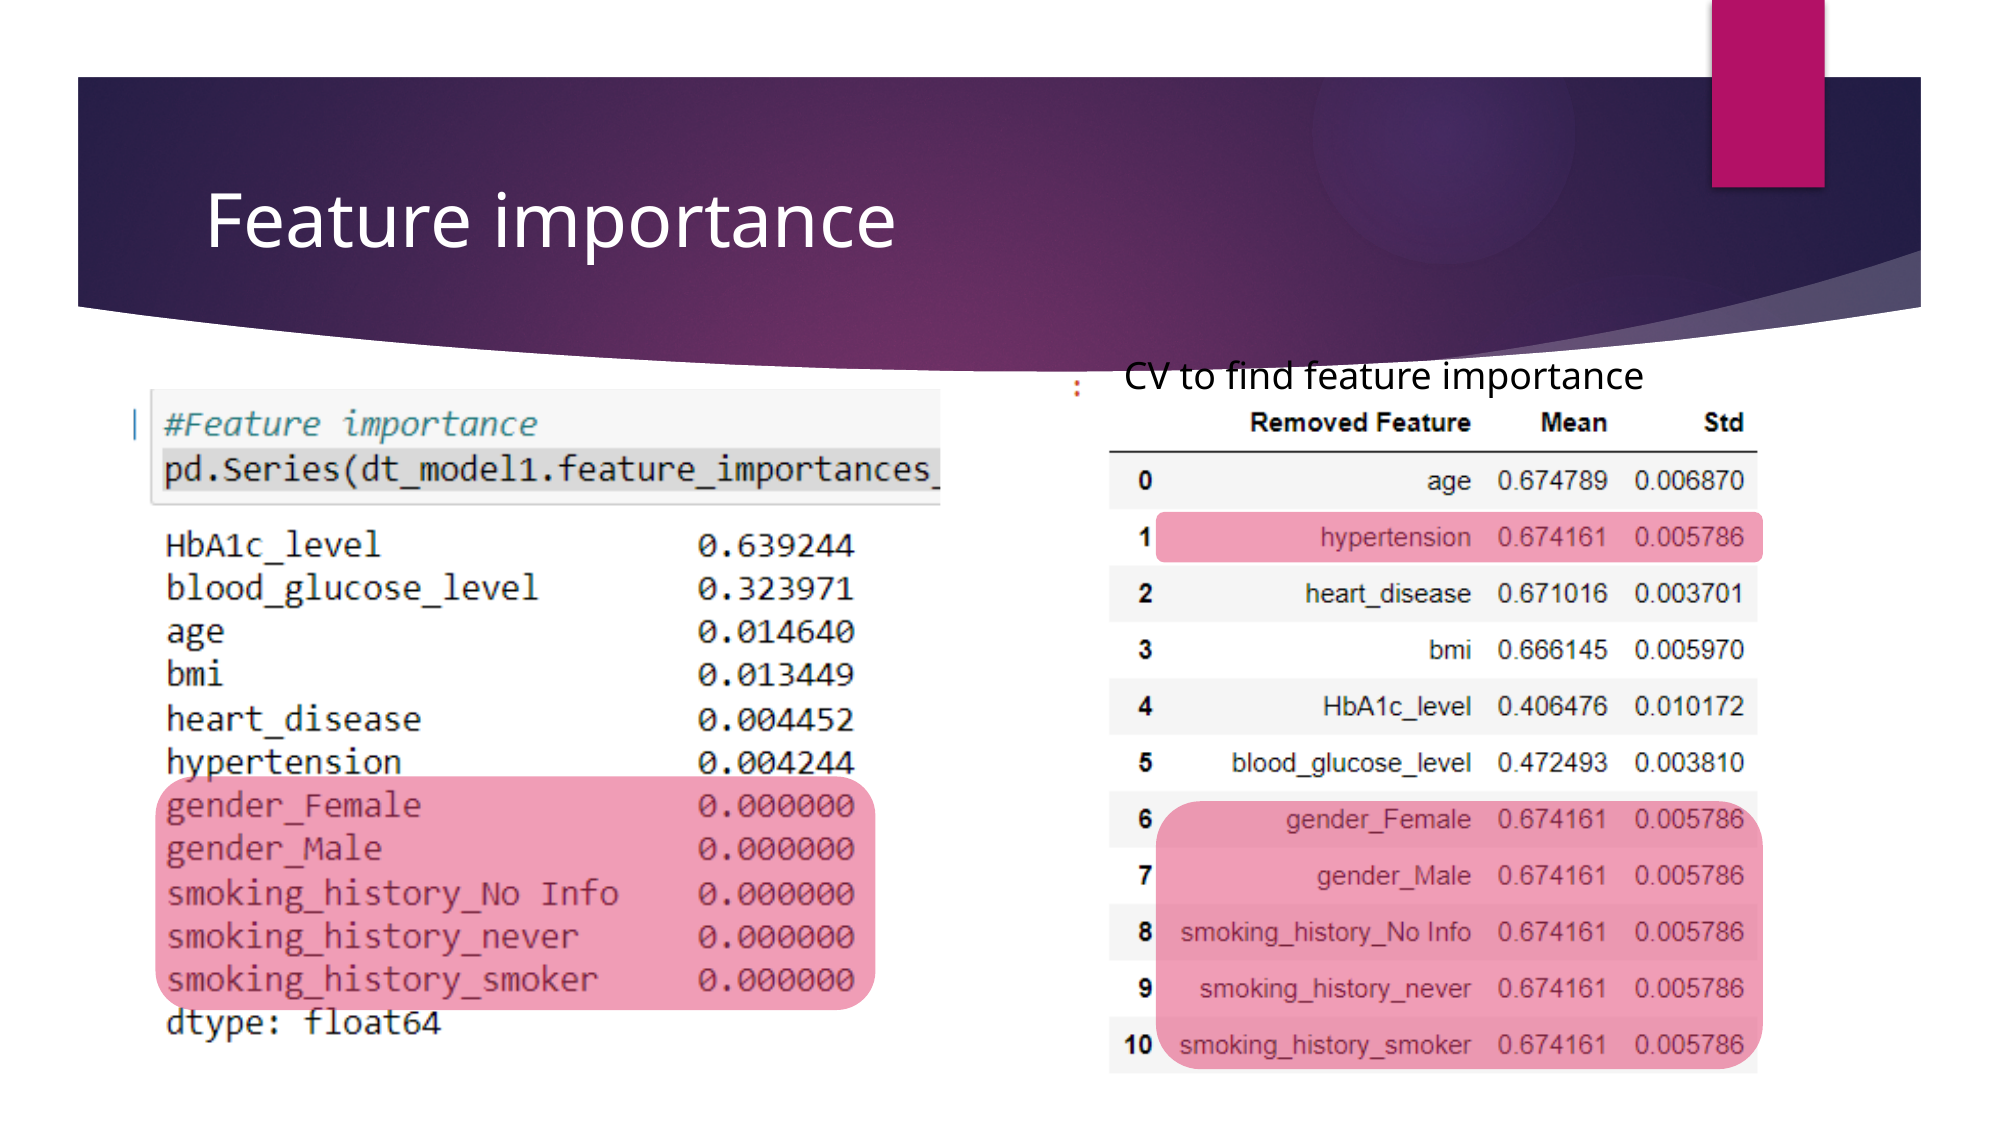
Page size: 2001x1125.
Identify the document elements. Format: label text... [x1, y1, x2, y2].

picture [1073, 374, 1824, 1084]
title Feature importance [189, 159, 1627, 276]
picture [133, 389, 941, 1045]
text_box CV to find feature importance [1109, 344, 1763, 373]
